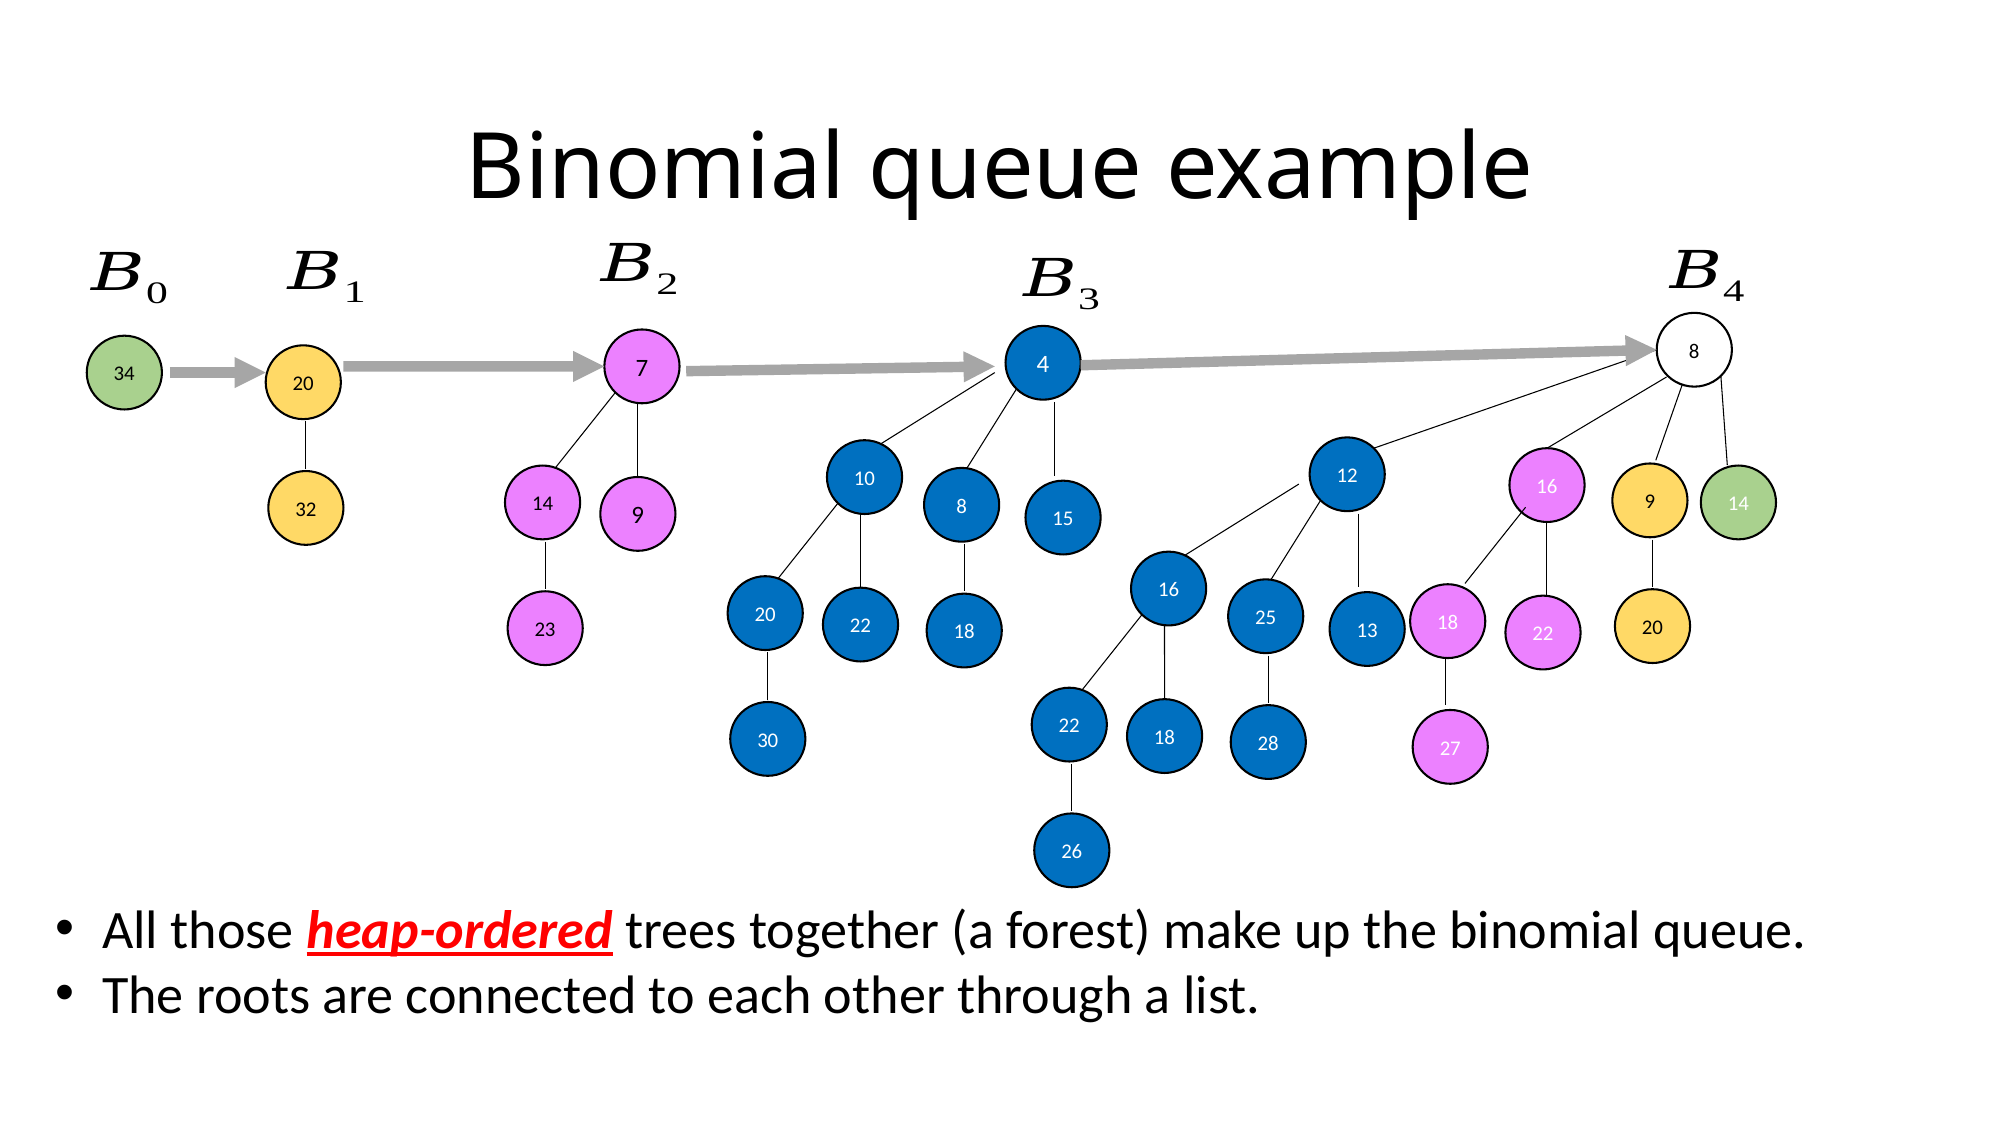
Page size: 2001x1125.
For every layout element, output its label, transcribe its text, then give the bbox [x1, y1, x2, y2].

text_box 27 [1411, 708, 1489, 785]
title Binomial queue example [137, 59, 1863, 278]
text_box 26 [1033, 812, 1111, 887]
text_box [777, 503, 838, 580]
text_box 20 [264, 344, 342, 421]
text_box 8 [1655, 311, 1733, 388]
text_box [1720, 375, 1728, 466]
text_box 16 [1508, 449, 1586, 524]
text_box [1080, 349, 1657, 366]
text_box 4 [1004, 324, 1081, 401]
text_box All those heap-ordered trees together (a forest) make up the binomial queue. The roots are connected to each other through a list. [40, 887, 2000, 1032]
text_box 8 [922, 466, 1001, 543]
text_box 13 [1328, 591, 1406, 667]
text_box 14 [1699, 464, 1778, 541]
text_box 15 [1024, 479, 1102, 556]
text_box 18 [1125, 698, 1204, 775]
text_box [554, 392, 616, 469]
text_box 28 [1229, 704, 1307, 780]
text_box 9 [599, 475, 677, 552]
text_box 18 [925, 592, 1003, 669]
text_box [1270, 500, 1321, 581]
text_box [1081, 614, 1142, 691]
text_box 20 [1613, 588, 1692, 665]
text_box 22 [1504, 594, 1582, 671]
text_box 16 [1129, 550, 1208, 627]
text_box 9 [1611, 462, 1689, 539]
text_box 32 [267, 469, 345, 546]
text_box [1182, 483, 1299, 557]
text_box 22 [821, 586, 900, 663]
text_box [1464, 507, 1526, 584]
text_box 7 [603, 328, 681, 405]
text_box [1657, 377, 1667, 449]
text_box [1655, 385, 1682, 461]
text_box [686, 366, 995, 372]
text_box 20 [726, 575, 804, 652]
text_box 25 [1227, 578, 1305, 655]
text_box 23 [506, 590, 584, 667]
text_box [966, 388, 1017, 469]
text_box 10 [825, 439, 904, 516]
text_box 14 [503, 464, 582, 541]
text_box 30 [729, 700, 807, 777]
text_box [1373, 366, 1657, 449]
text_box 22 [1030, 686, 1108, 763]
text_box 18 [1409, 583, 1487, 660]
text_box 34 [85, 334, 163, 411]
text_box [878, 372, 995, 446]
text_box 12 [1308, 436, 1386, 513]
